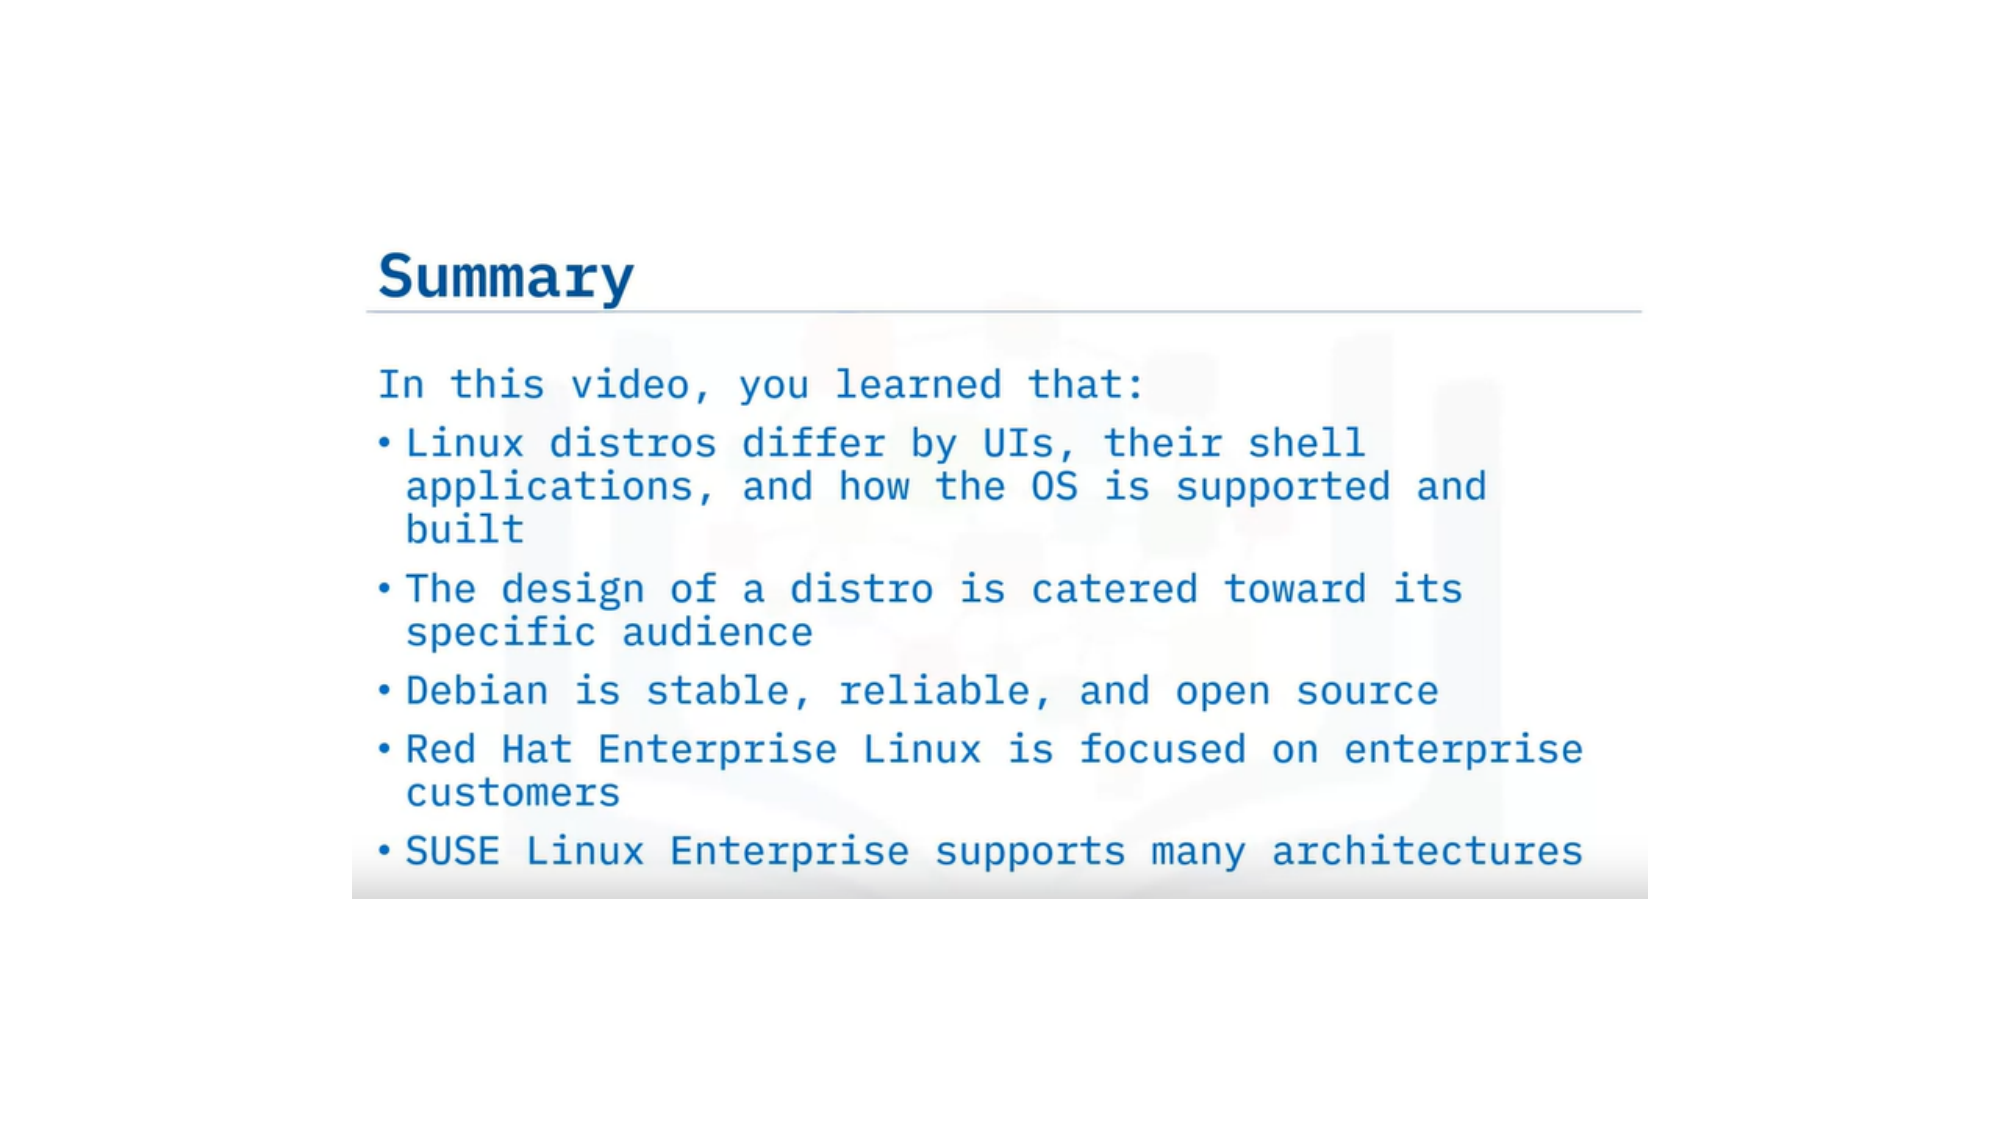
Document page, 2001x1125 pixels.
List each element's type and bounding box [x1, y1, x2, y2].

picture [352, 226, 1648, 899]
